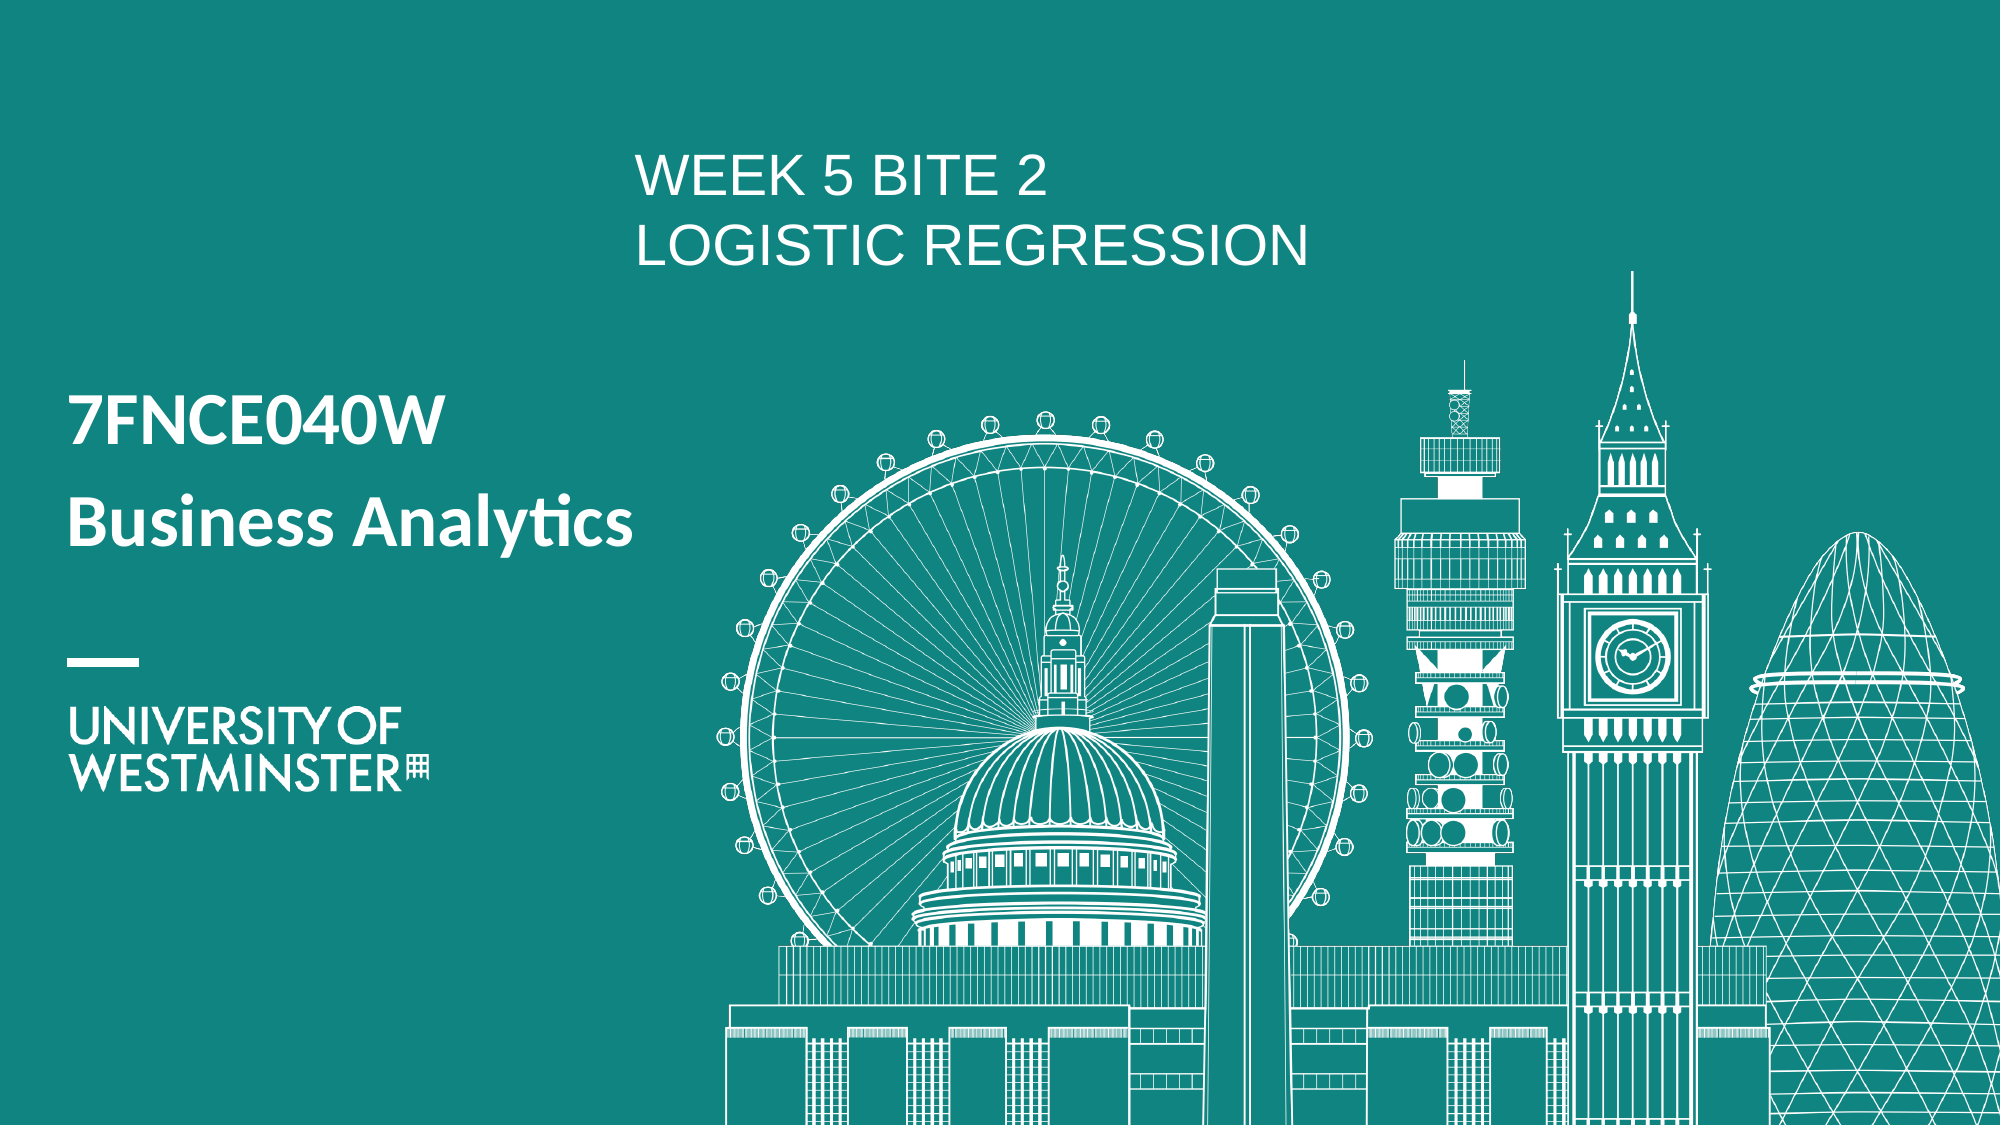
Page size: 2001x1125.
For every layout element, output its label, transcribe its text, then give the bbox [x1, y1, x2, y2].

list 7FNCE040W Business Analytics [66, 283, 717, 563]
picture [68, 706, 429, 792]
text_box WEEK 5 BITE 2 LOGISTIC REGRESSION [619, 129, 1620, 285]
